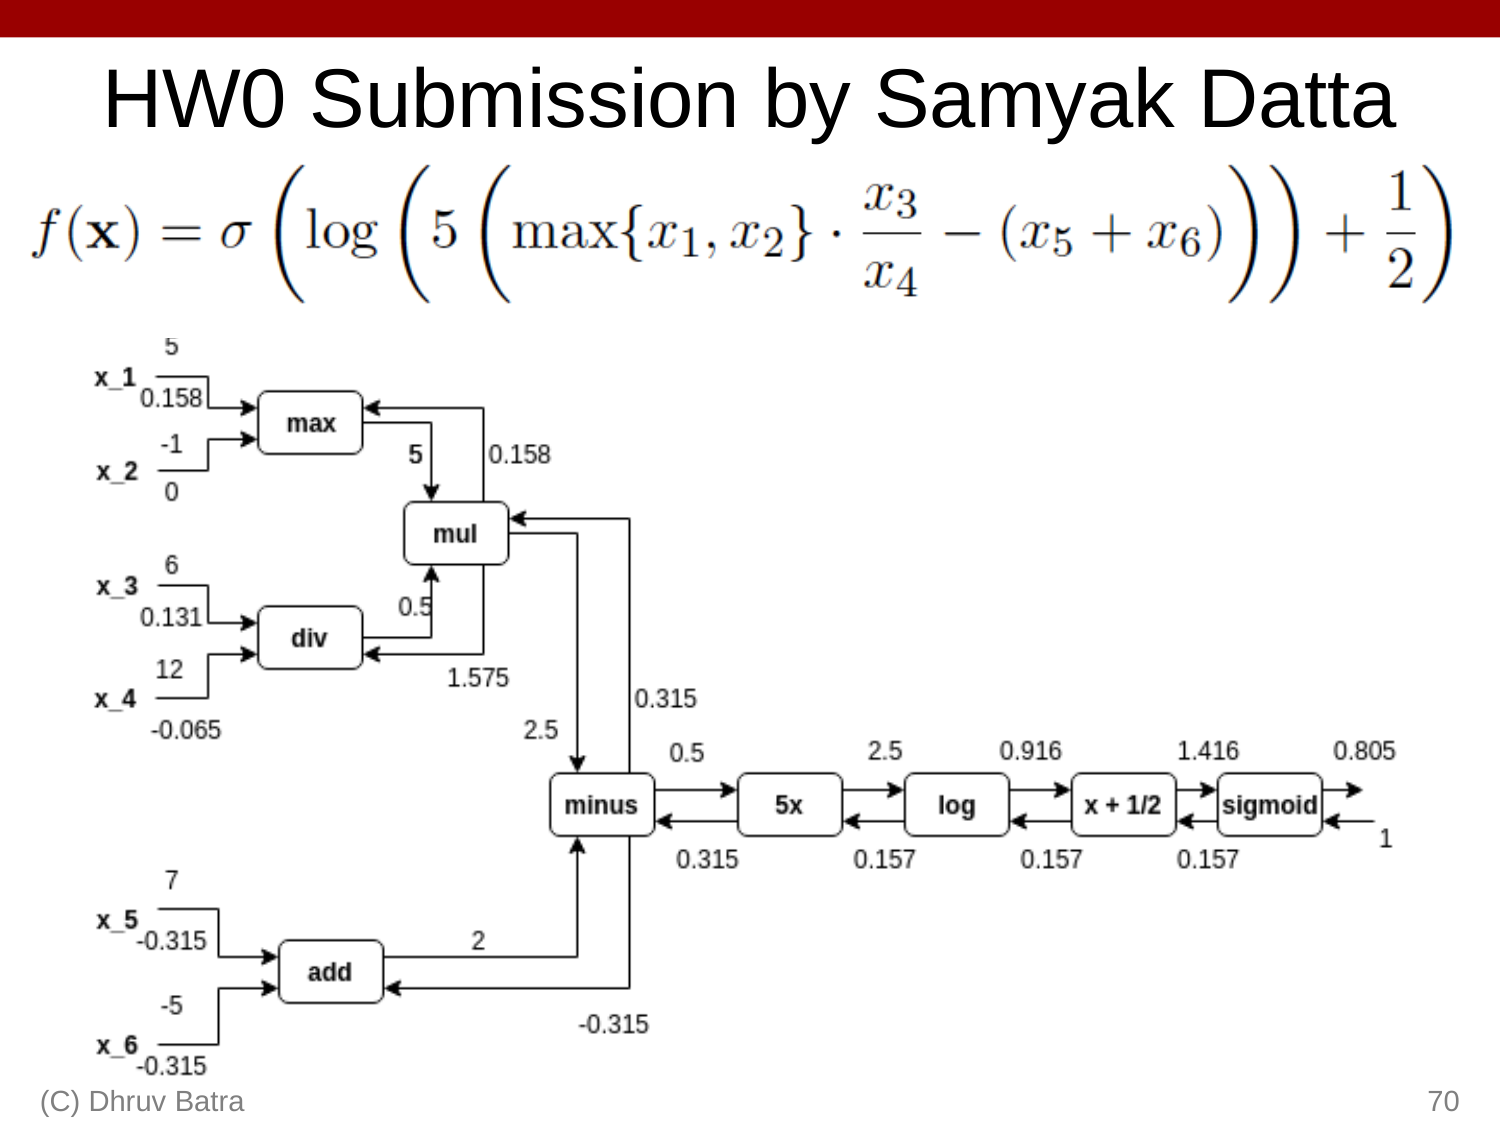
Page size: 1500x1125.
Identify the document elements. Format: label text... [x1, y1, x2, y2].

title HW0 Submission by Samyak Datta [0, 37, 1500, 124]
picture [0, 124, 1500, 1088]
footer (C) Dhruv Batra [24, 1049, 501, 1125]
slide_number 70 [1162, 1049, 1476, 1125]
